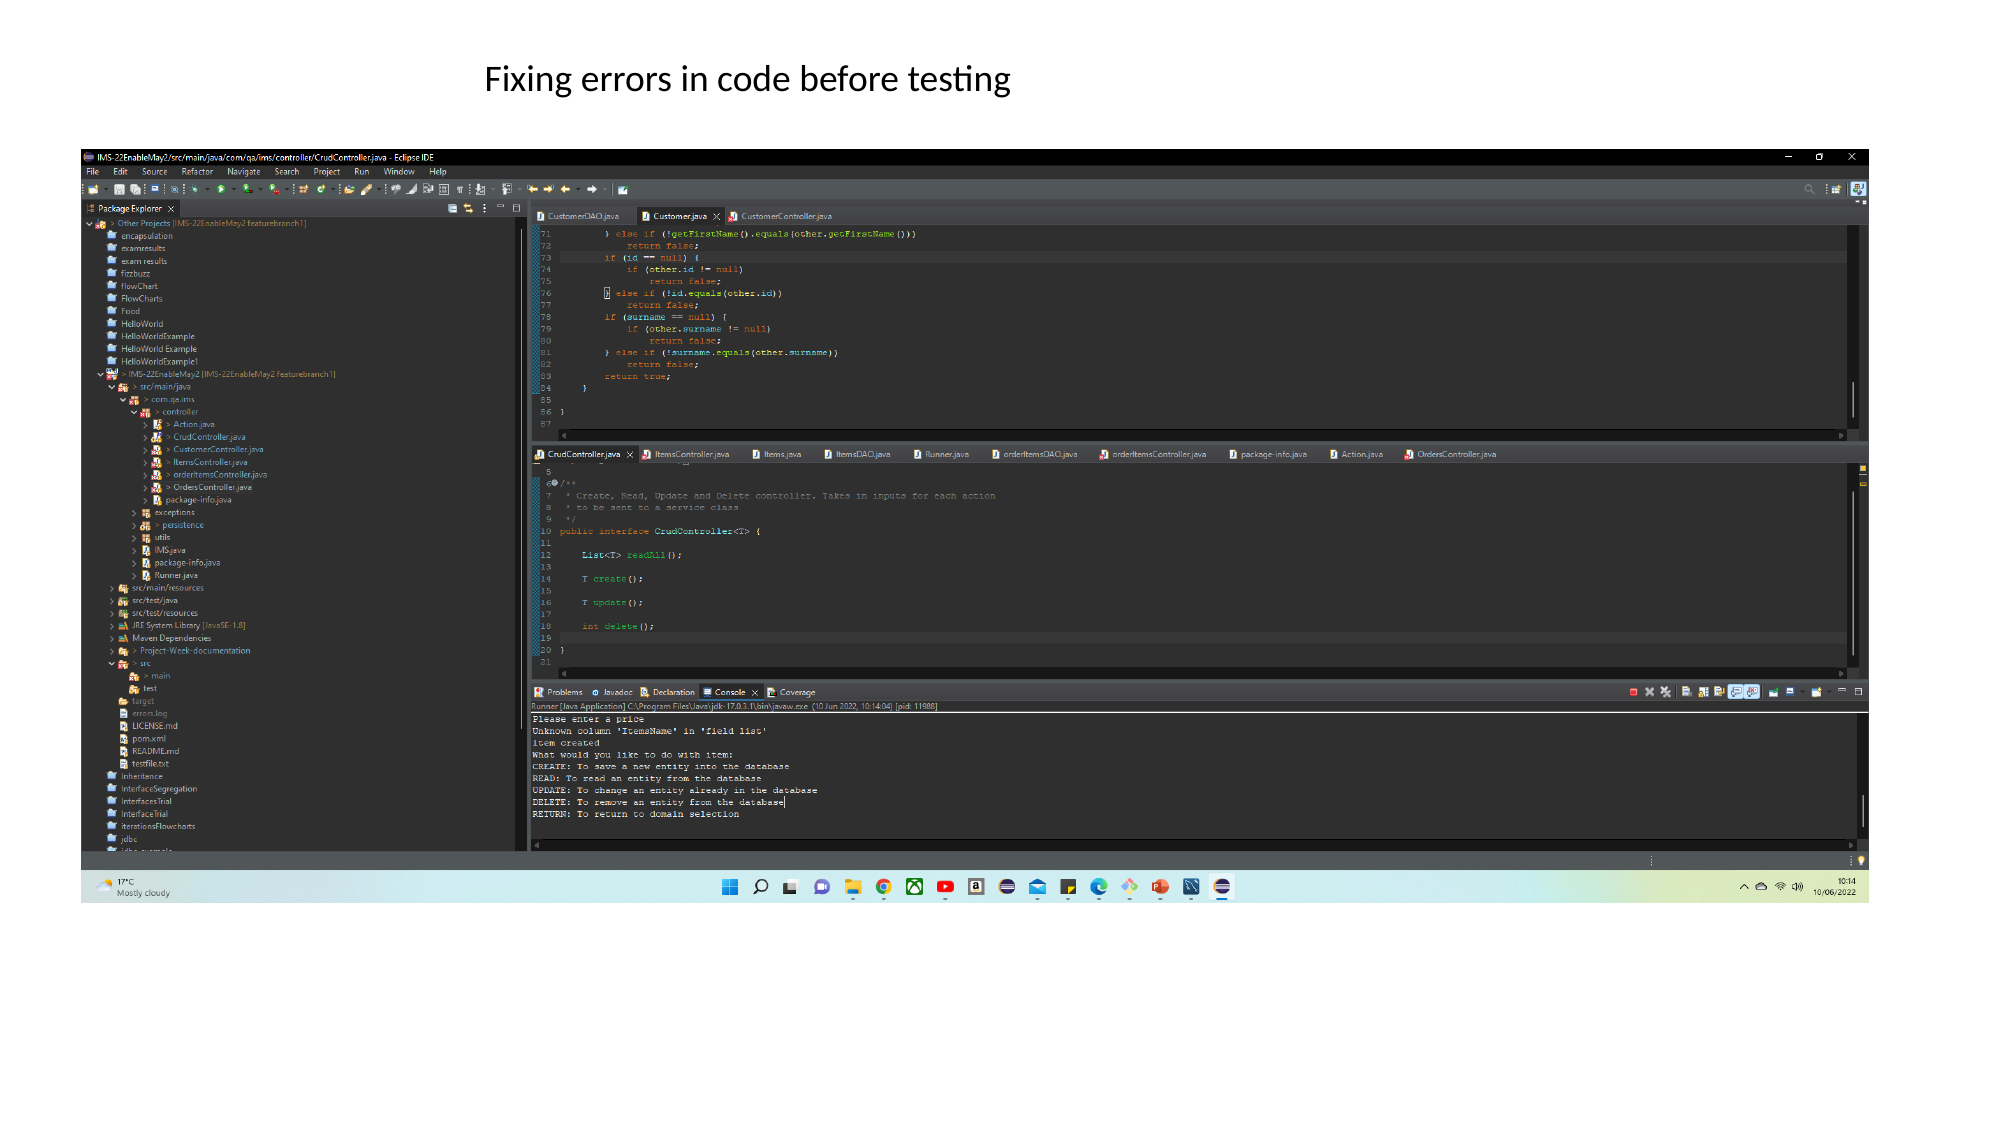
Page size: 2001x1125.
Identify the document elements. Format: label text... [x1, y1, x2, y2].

picture [81, 149, 1869, 903]
text_box Fixing errors in code before testing [469, 46, 1359, 107]
